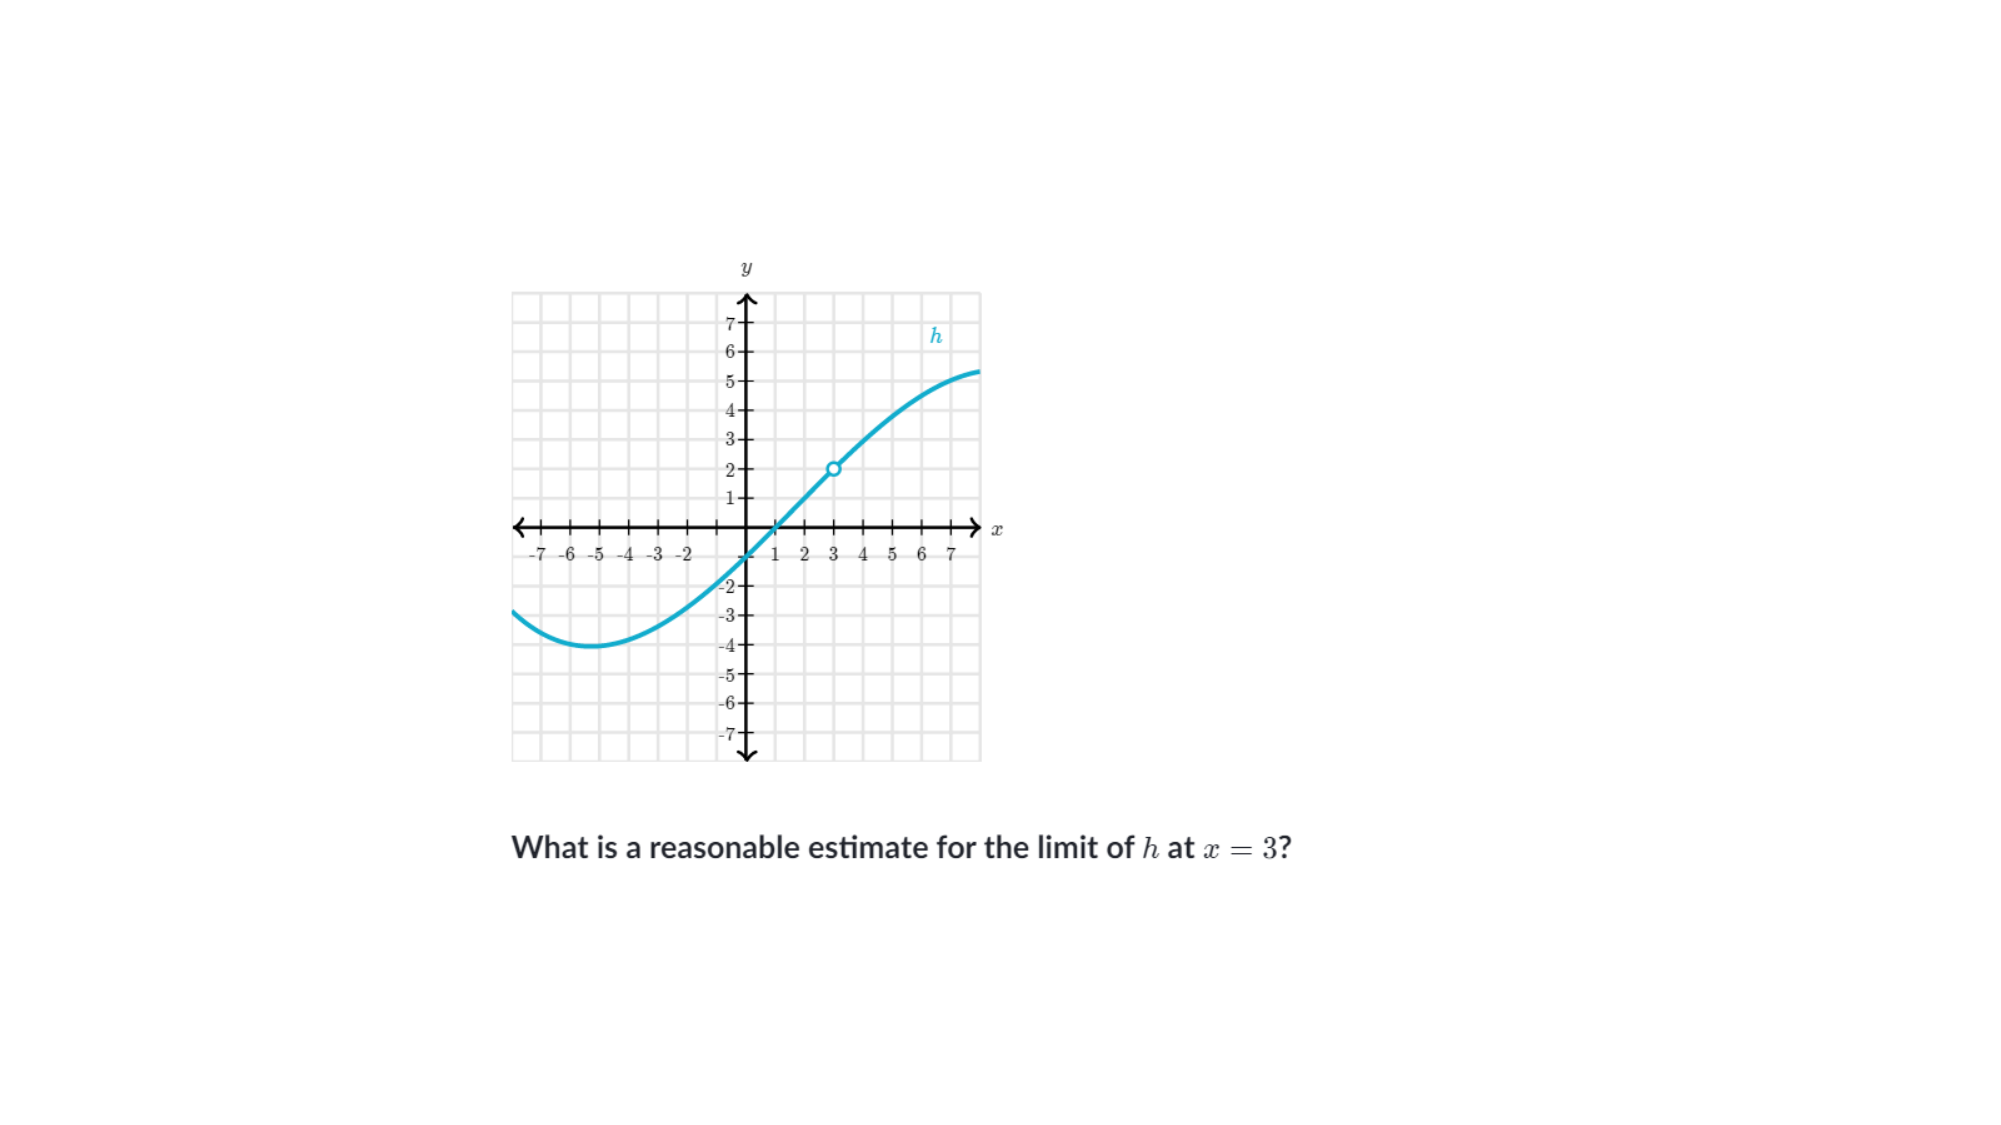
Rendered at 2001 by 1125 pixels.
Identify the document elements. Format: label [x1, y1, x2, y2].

picture [342, 228, 1657, 897]
